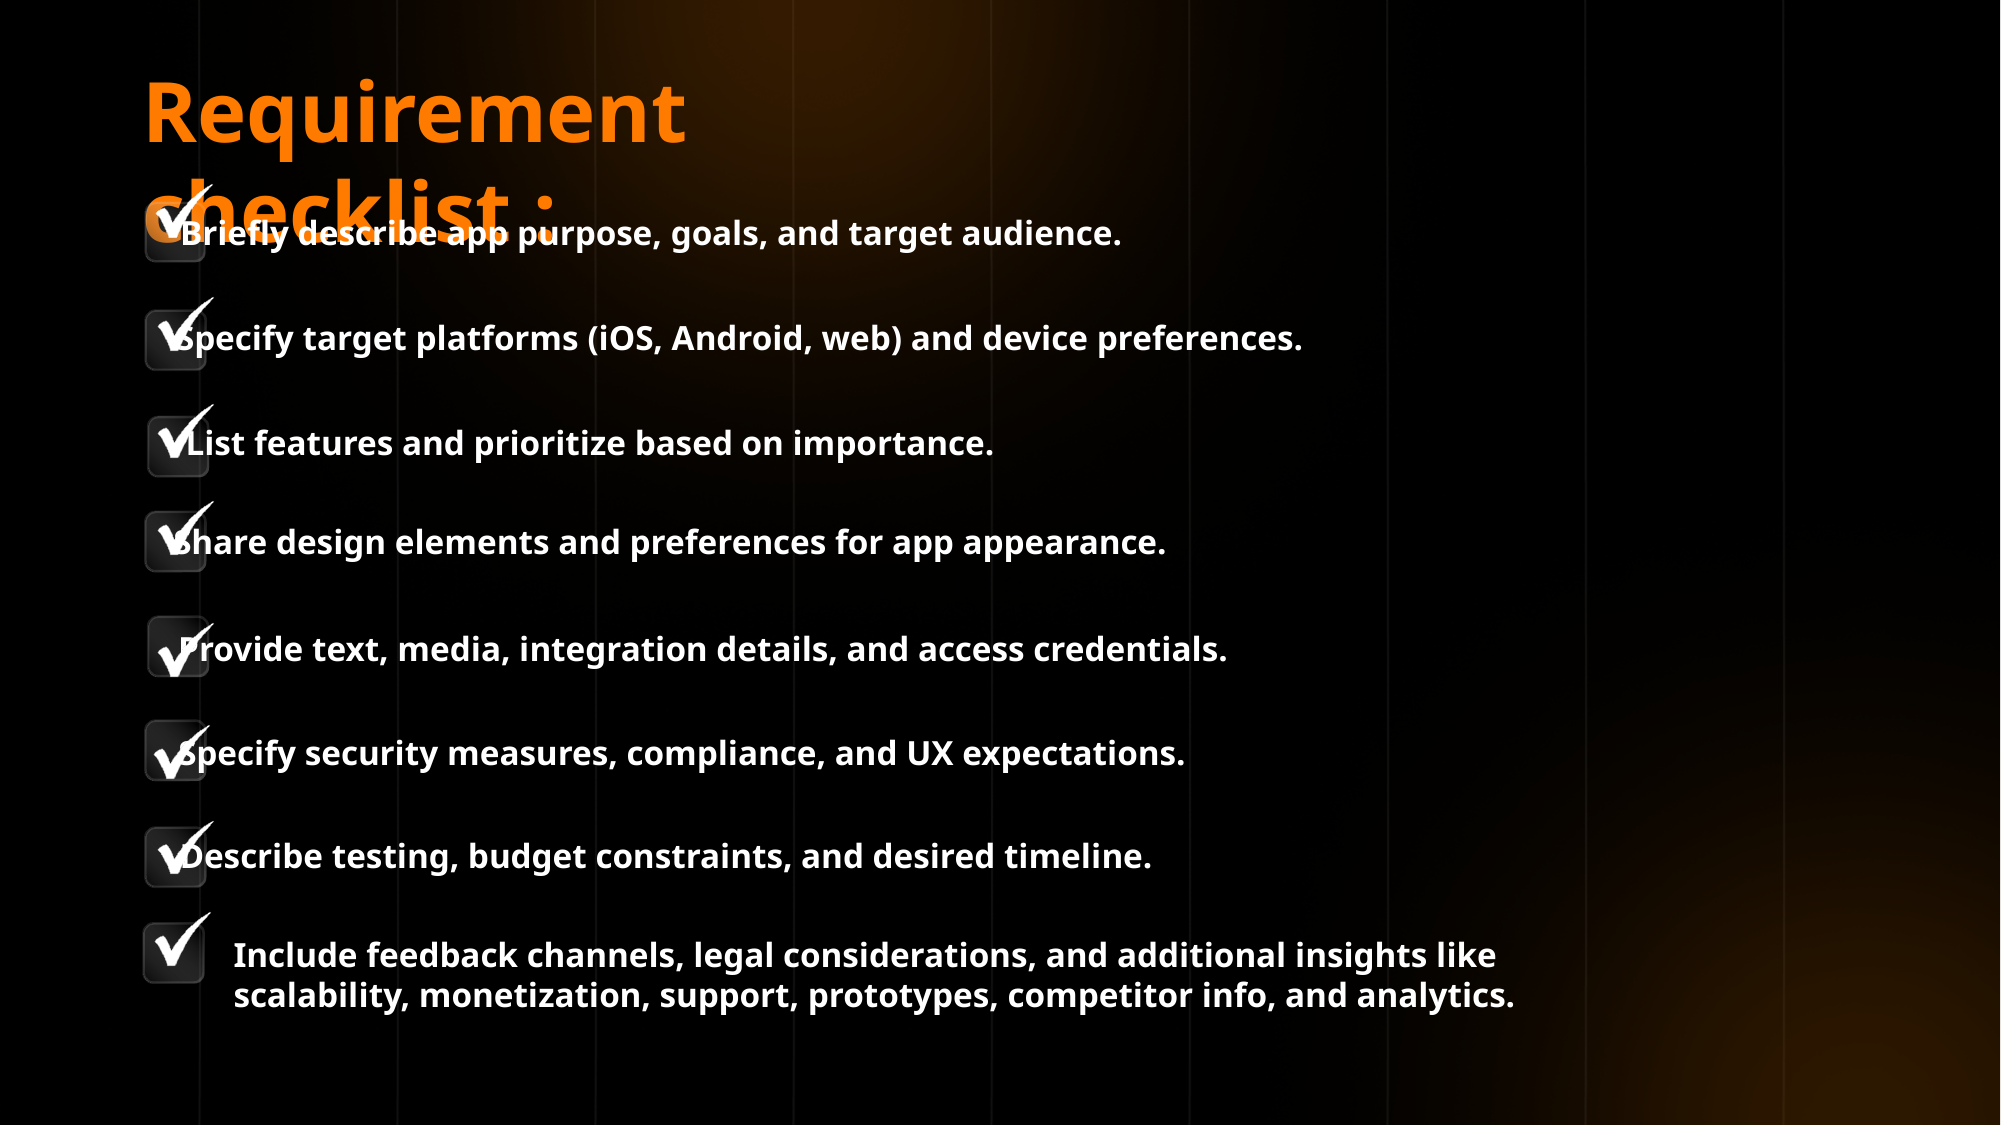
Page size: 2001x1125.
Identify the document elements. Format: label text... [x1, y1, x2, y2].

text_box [143, 177, 1586, 1024]
text_box Requirement checklist : [127, 52, 1012, 267]
picture [0, 0, 2001, 1125]
